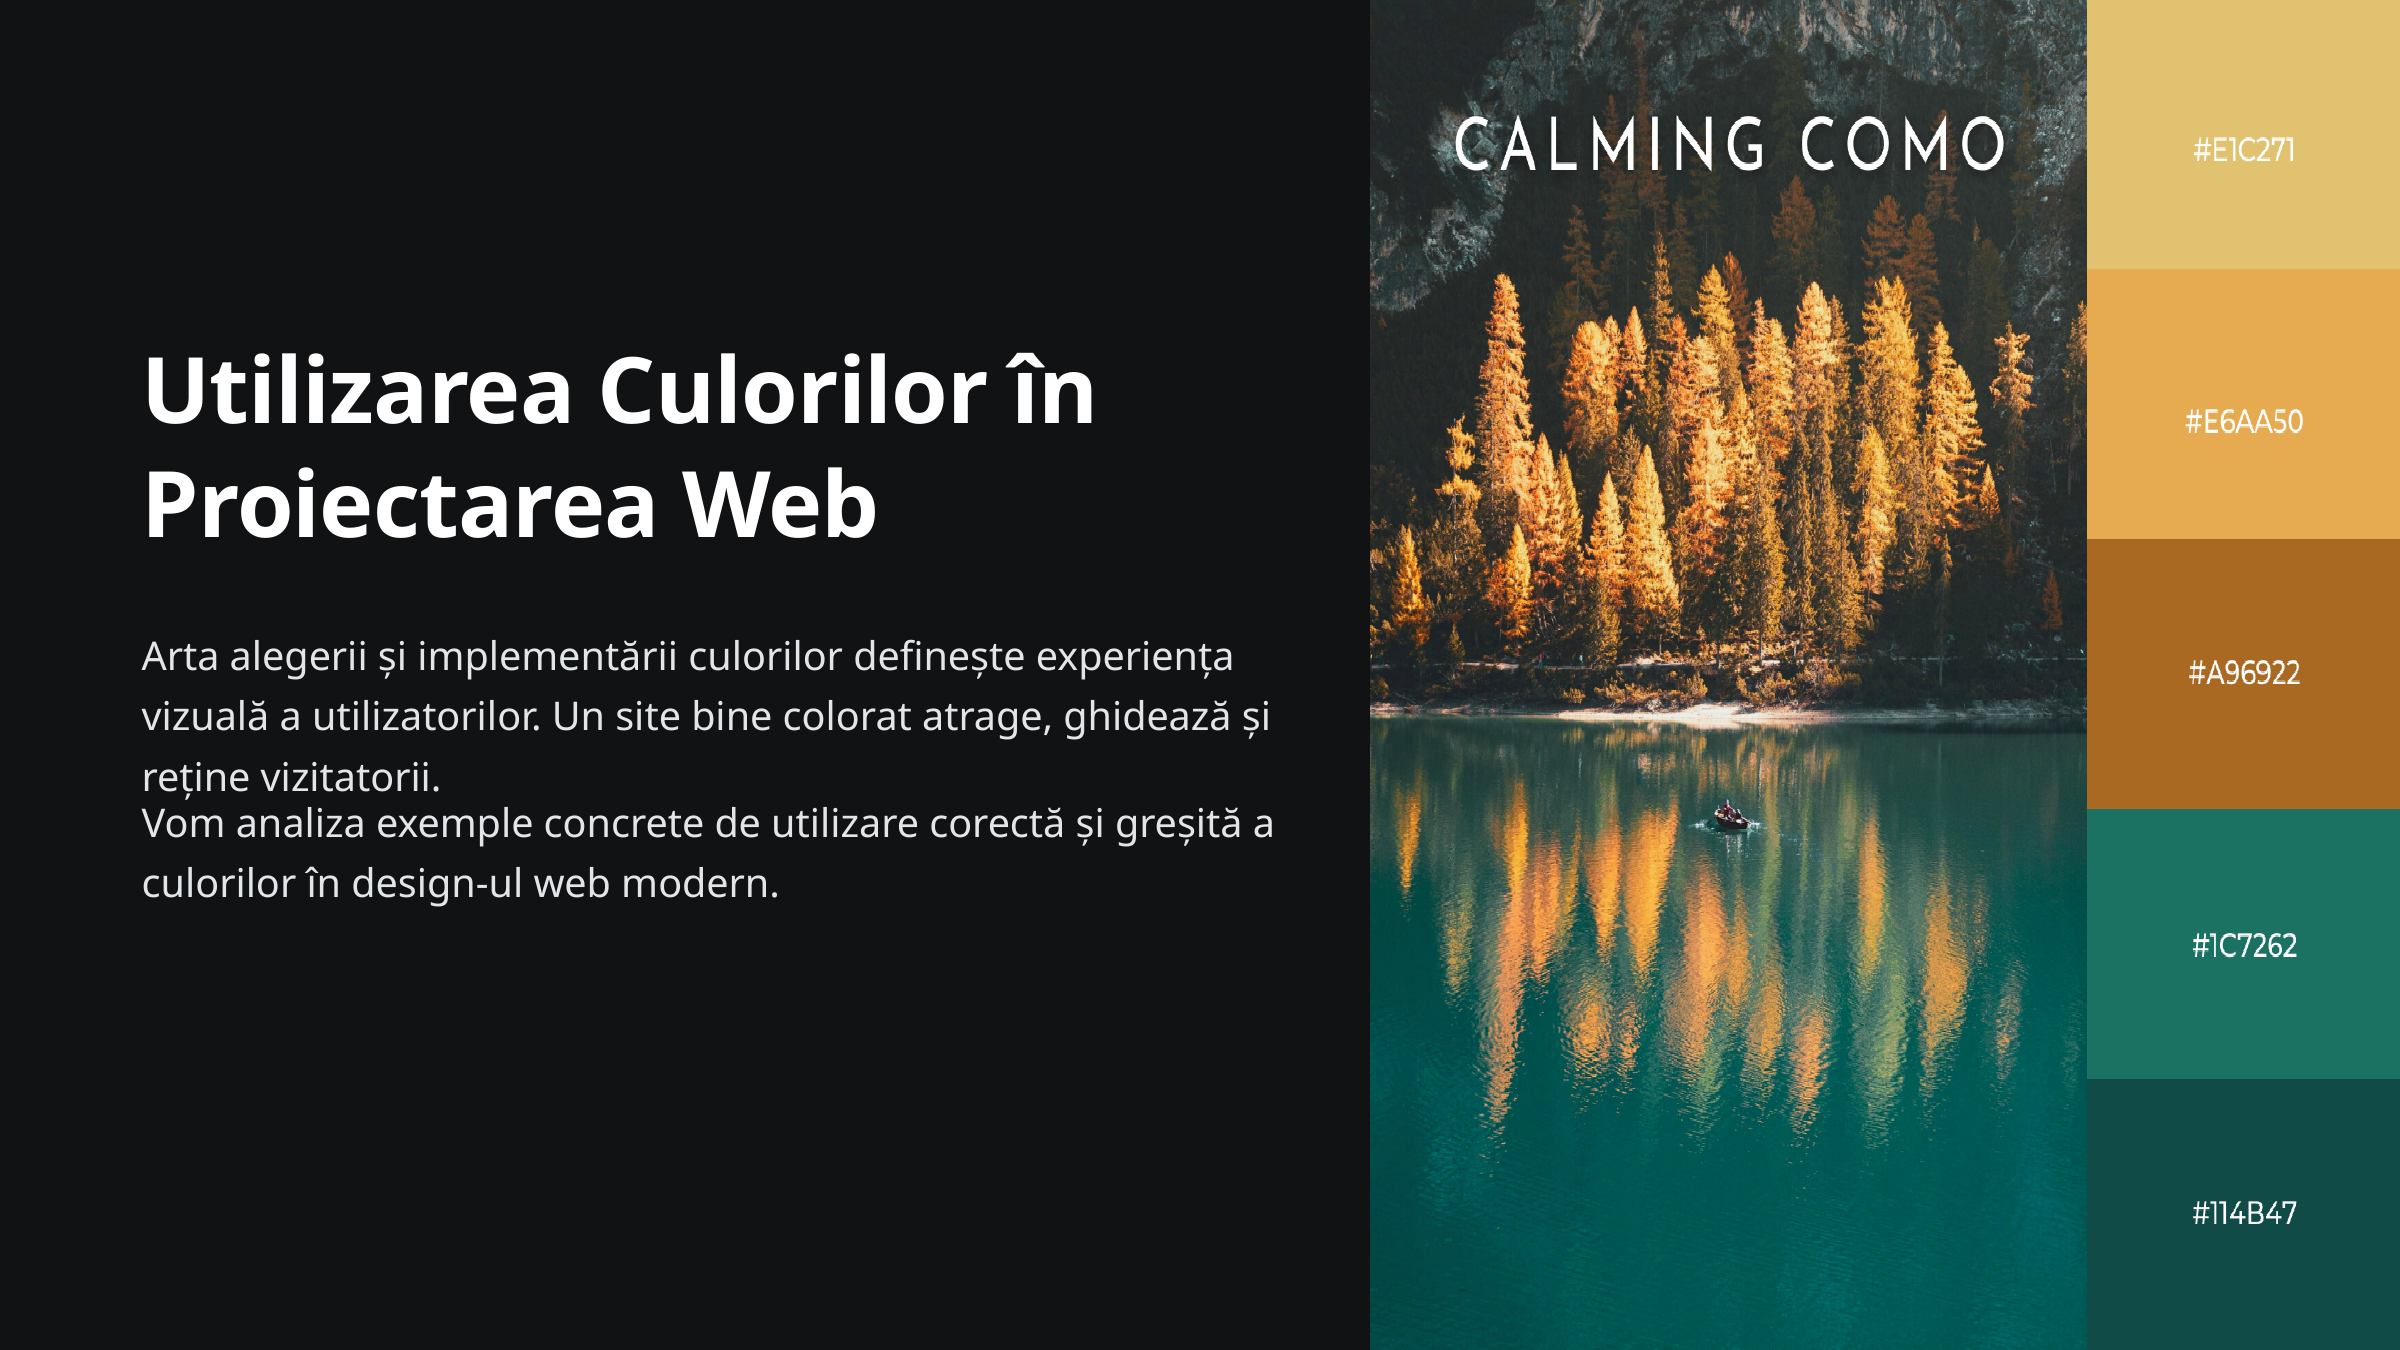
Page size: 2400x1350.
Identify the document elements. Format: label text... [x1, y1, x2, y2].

text_box Arta alegerii și implementării culorilor definește experiența vizuală a utilizatorilor. Un site bine colorat atrage, ghidează și reține vizitatorii. [141, 617, 1359, 740]
text_box Utilizarea Culorilor în Proiectarea Web [141, 327, 1359, 558]
text_box Vom analiza exemple concrete de utilizare corectă și greșită a culorilor în design-ul web modern. [141, 784, 1359, 907]
picture [1370, 0, 2400, 1350]
